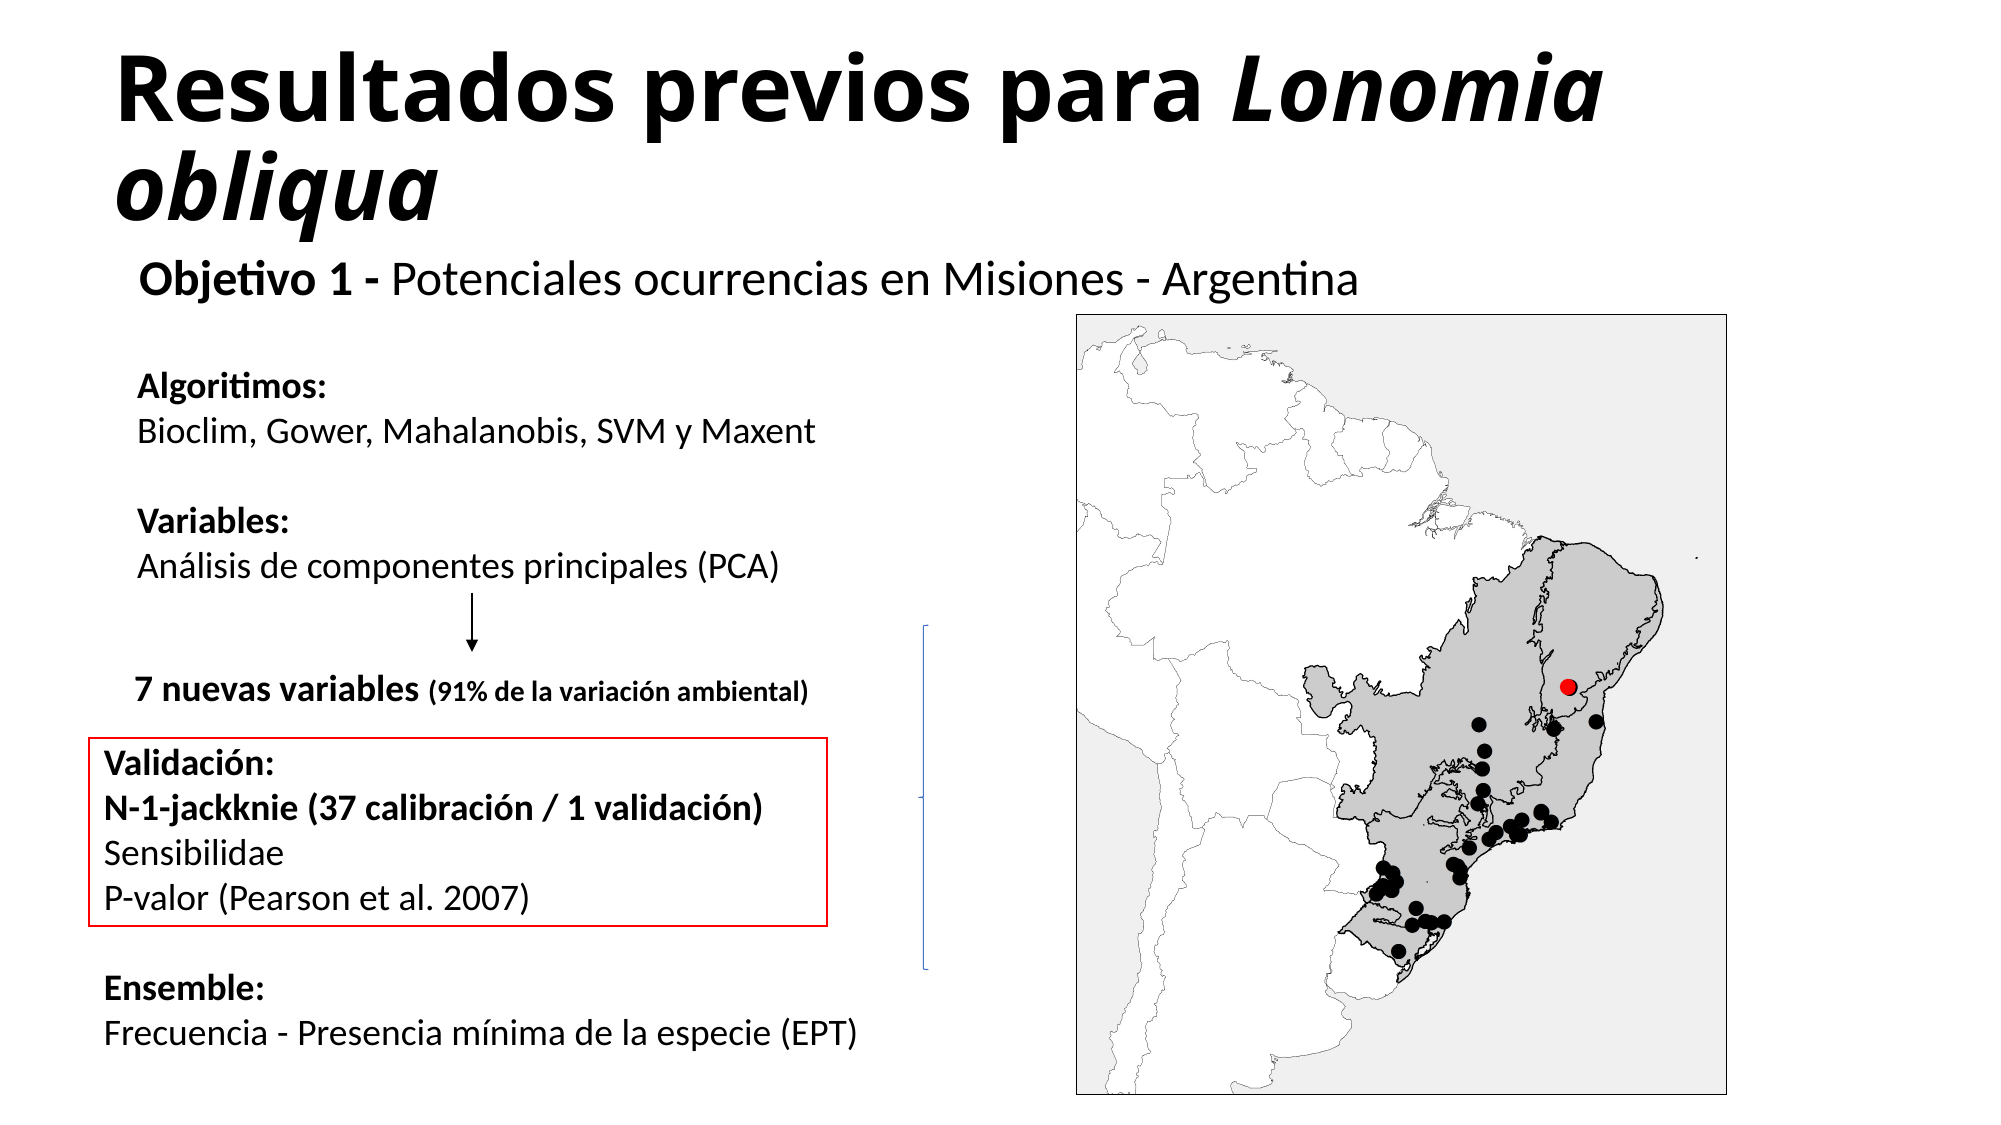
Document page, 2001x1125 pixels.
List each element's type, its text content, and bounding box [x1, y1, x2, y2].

text_box Objetivo 1 - Potenciales ocurrencias en Misiones - Argentina [124, 237, 1376, 313]
title Resultados previos para Lonomia obliqua [98, 32, 1824, 251]
text_box [918, 624, 929, 971]
picture [1076, 314, 1727, 1095]
text_box 7 nuevas variables (91% de la variación ambiental) [119, 656, 825, 717]
text_box [88, 737, 828, 927]
text_box Validación: N-1-jackknie (37 calibración / 1 validación) Sensibilidae P-valor (Pearson et al. 2007) Ensemble: Frecuencia - Presencia mínima de la especie (EPT) [89, 730, 1090, 1106]
text_box Algoritimos: Bioclim, Gower, Mahalanobis, SVM y Maxent Variables: Análisis de componentes principales (PCA) [122, 353, 832, 684]
